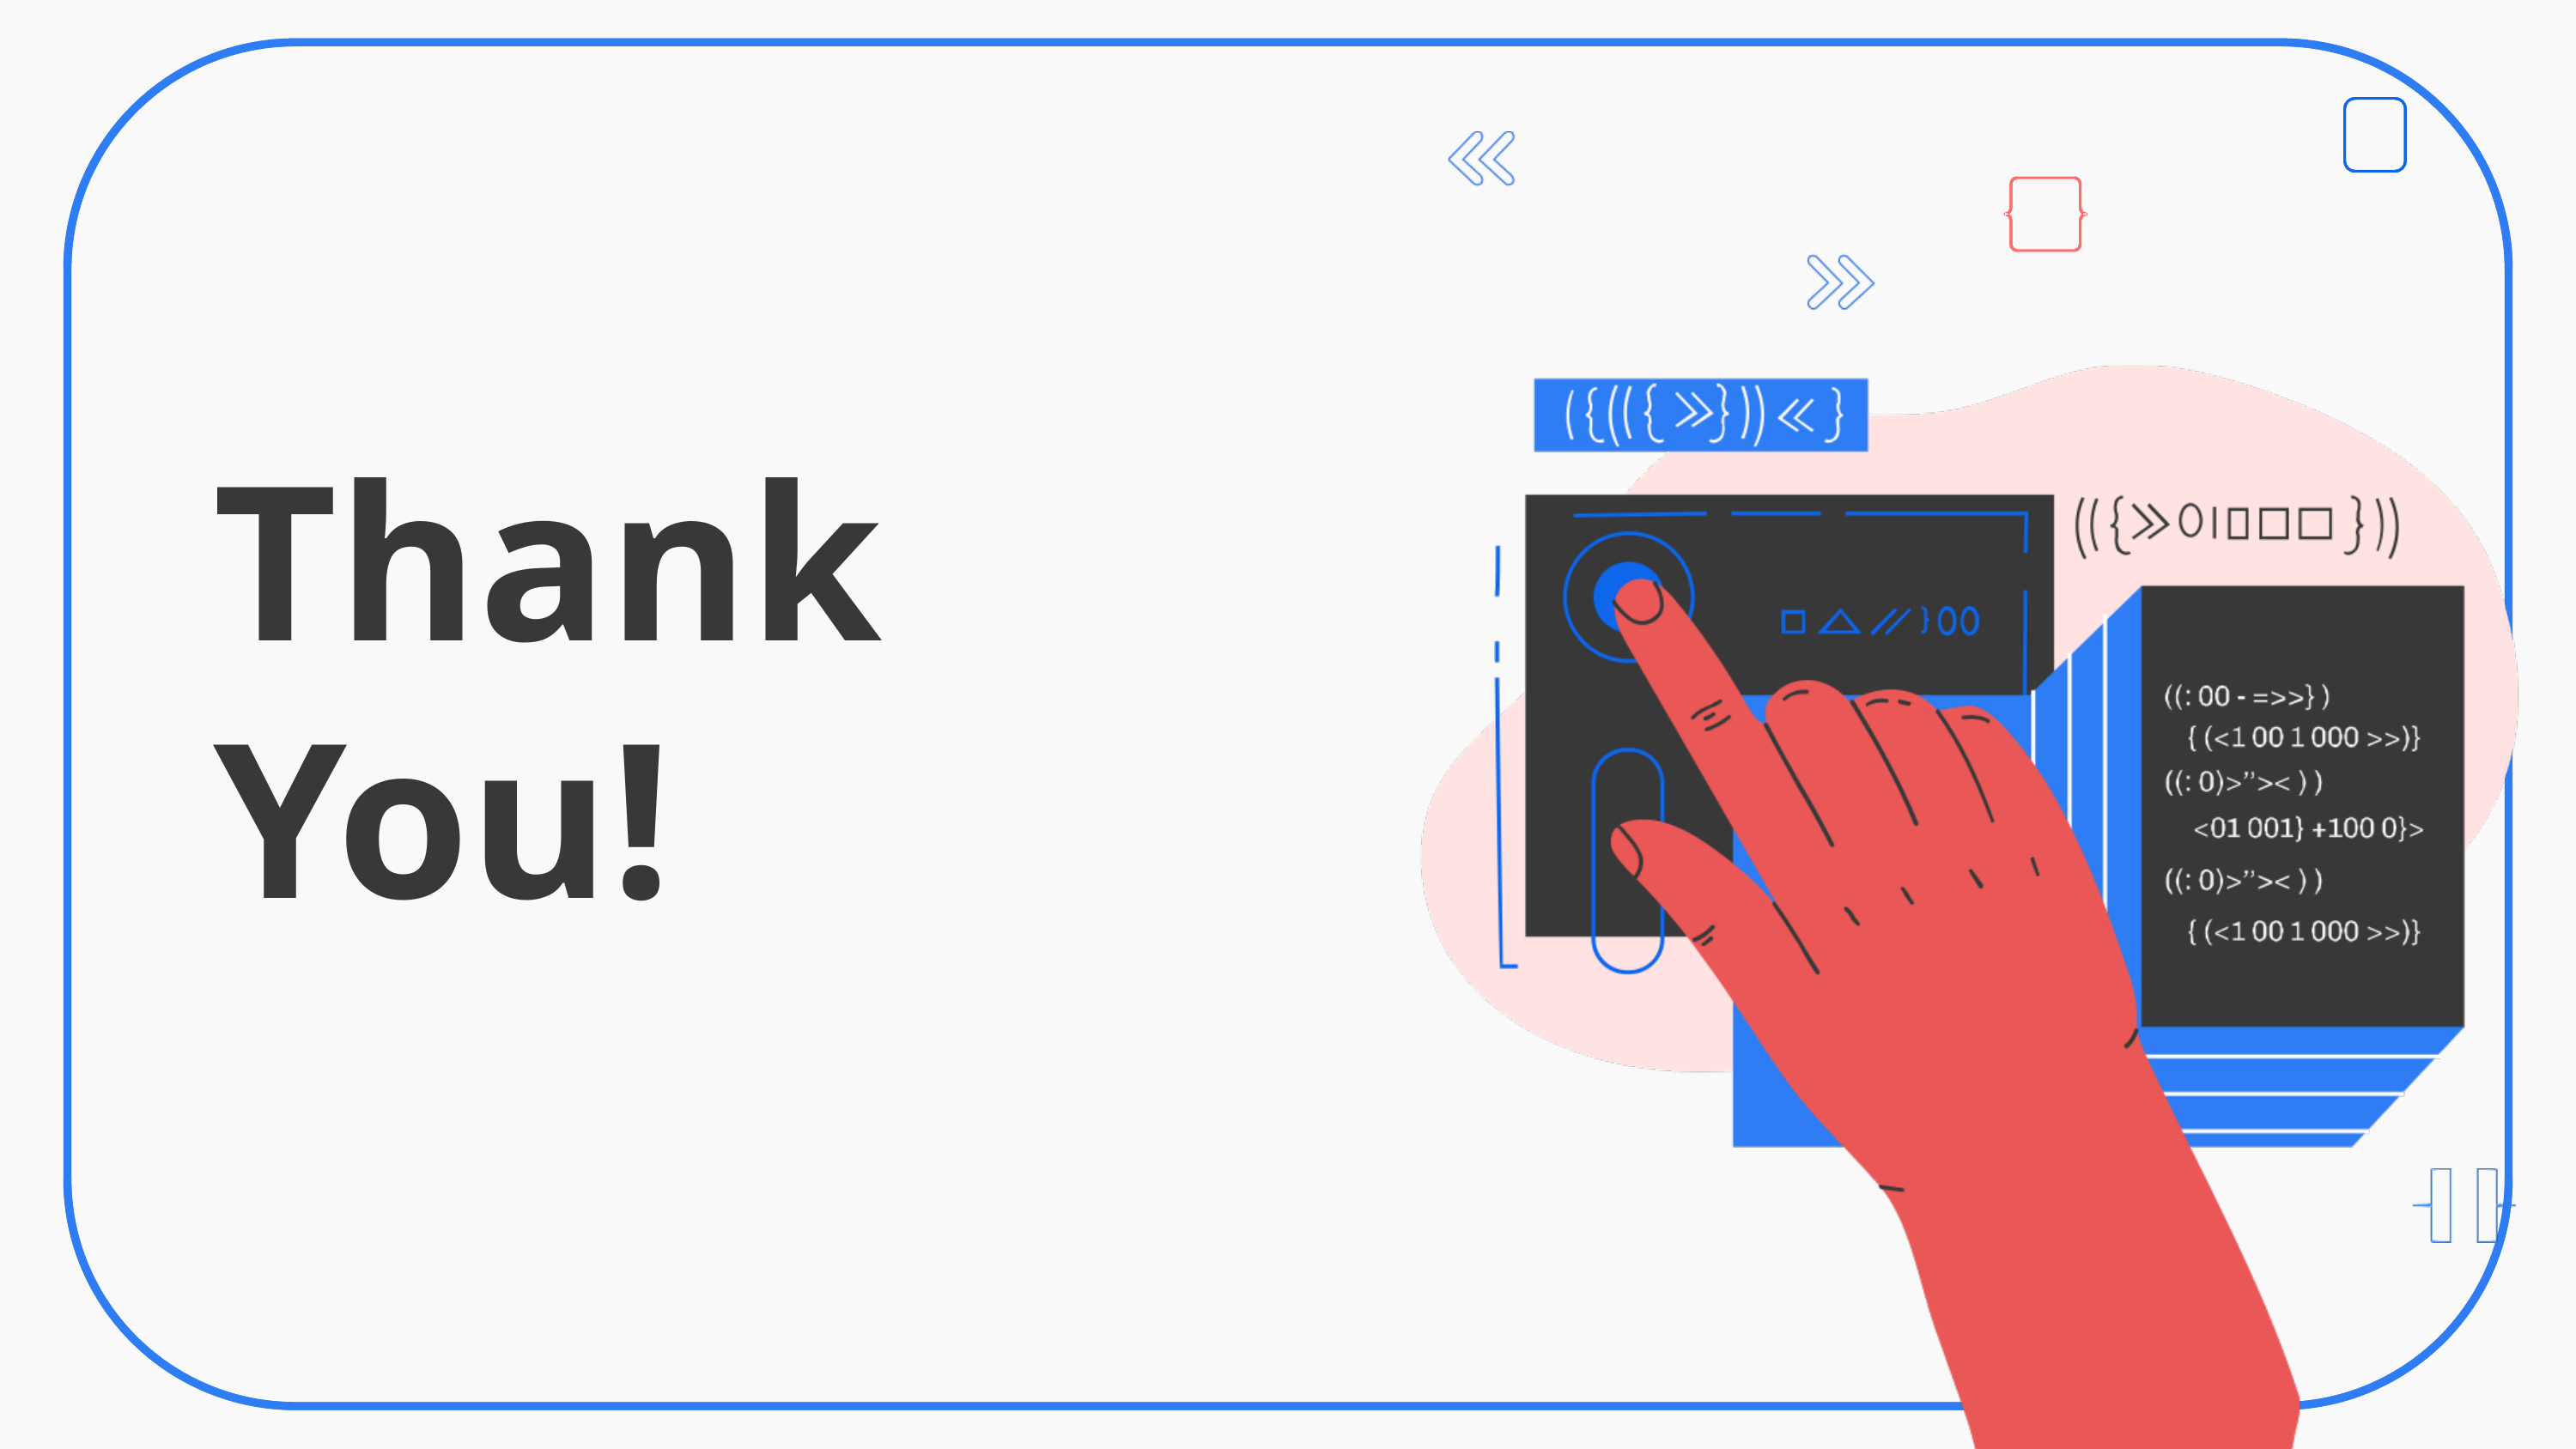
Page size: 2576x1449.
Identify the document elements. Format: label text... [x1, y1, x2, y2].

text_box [2342, 96, 2408, 173]
text_box [2412, 1168, 2517, 1243]
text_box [2003, 176, 2088, 252]
text_box [1981, 365, 2525, 1449]
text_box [601, 0, 1975, 1449]
text_box Thank You! [214, 426, 595, 942]
